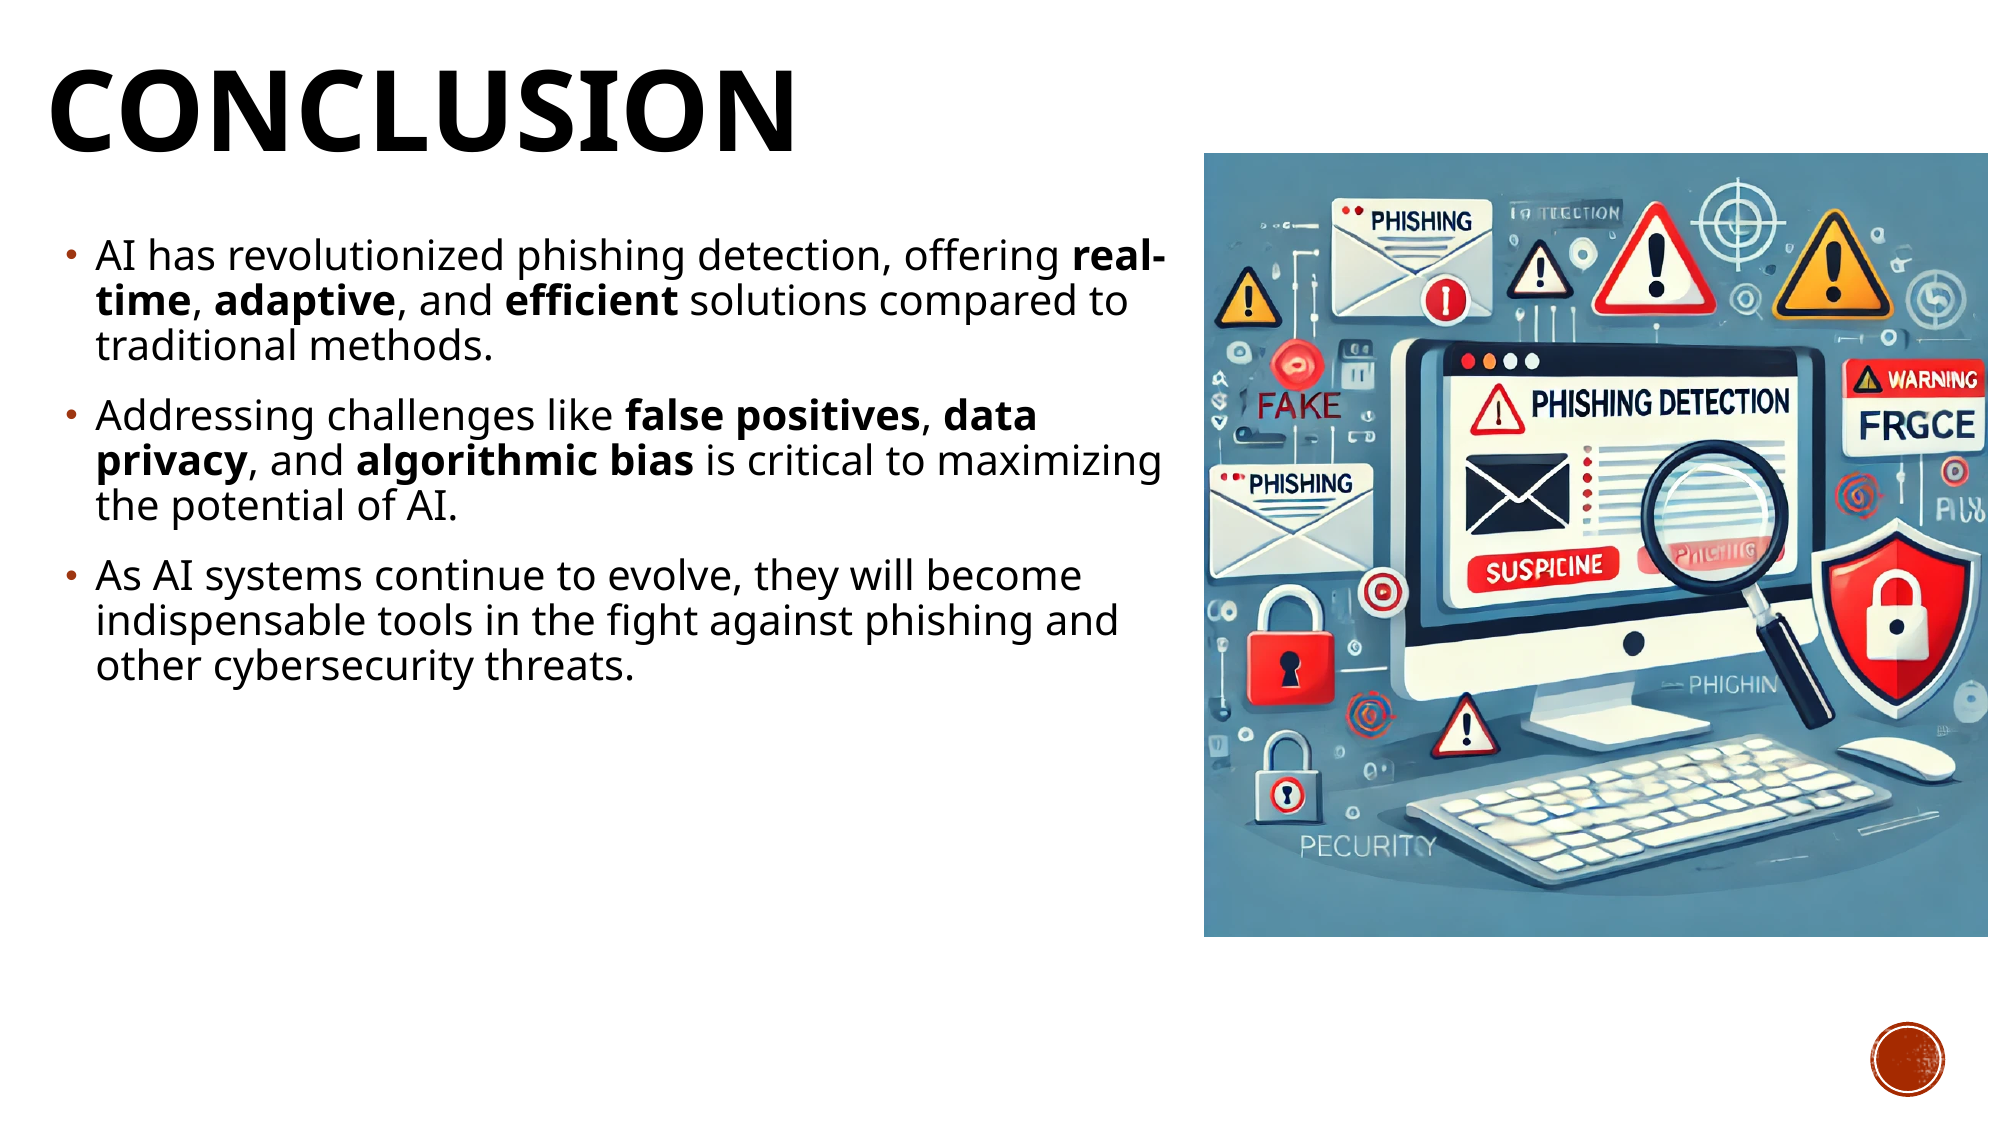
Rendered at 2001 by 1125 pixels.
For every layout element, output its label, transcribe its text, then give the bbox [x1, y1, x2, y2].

picture [1204, 153, 1988, 937]
title Conclusion [30, 50, 1681, 315]
list AI has revolutionized phishing detection, offering real-time, adaptive, and efficient solutions compared to traditional methods. Addressing challenges like false positives, data privacy, and algorithmic bias is critical to maximizing the potential of AI. As AI systems continue to evolve, they will become indispensable tools in the fight against phishing and other cybersecurity threats. [50, 226, 1204, 1026]
